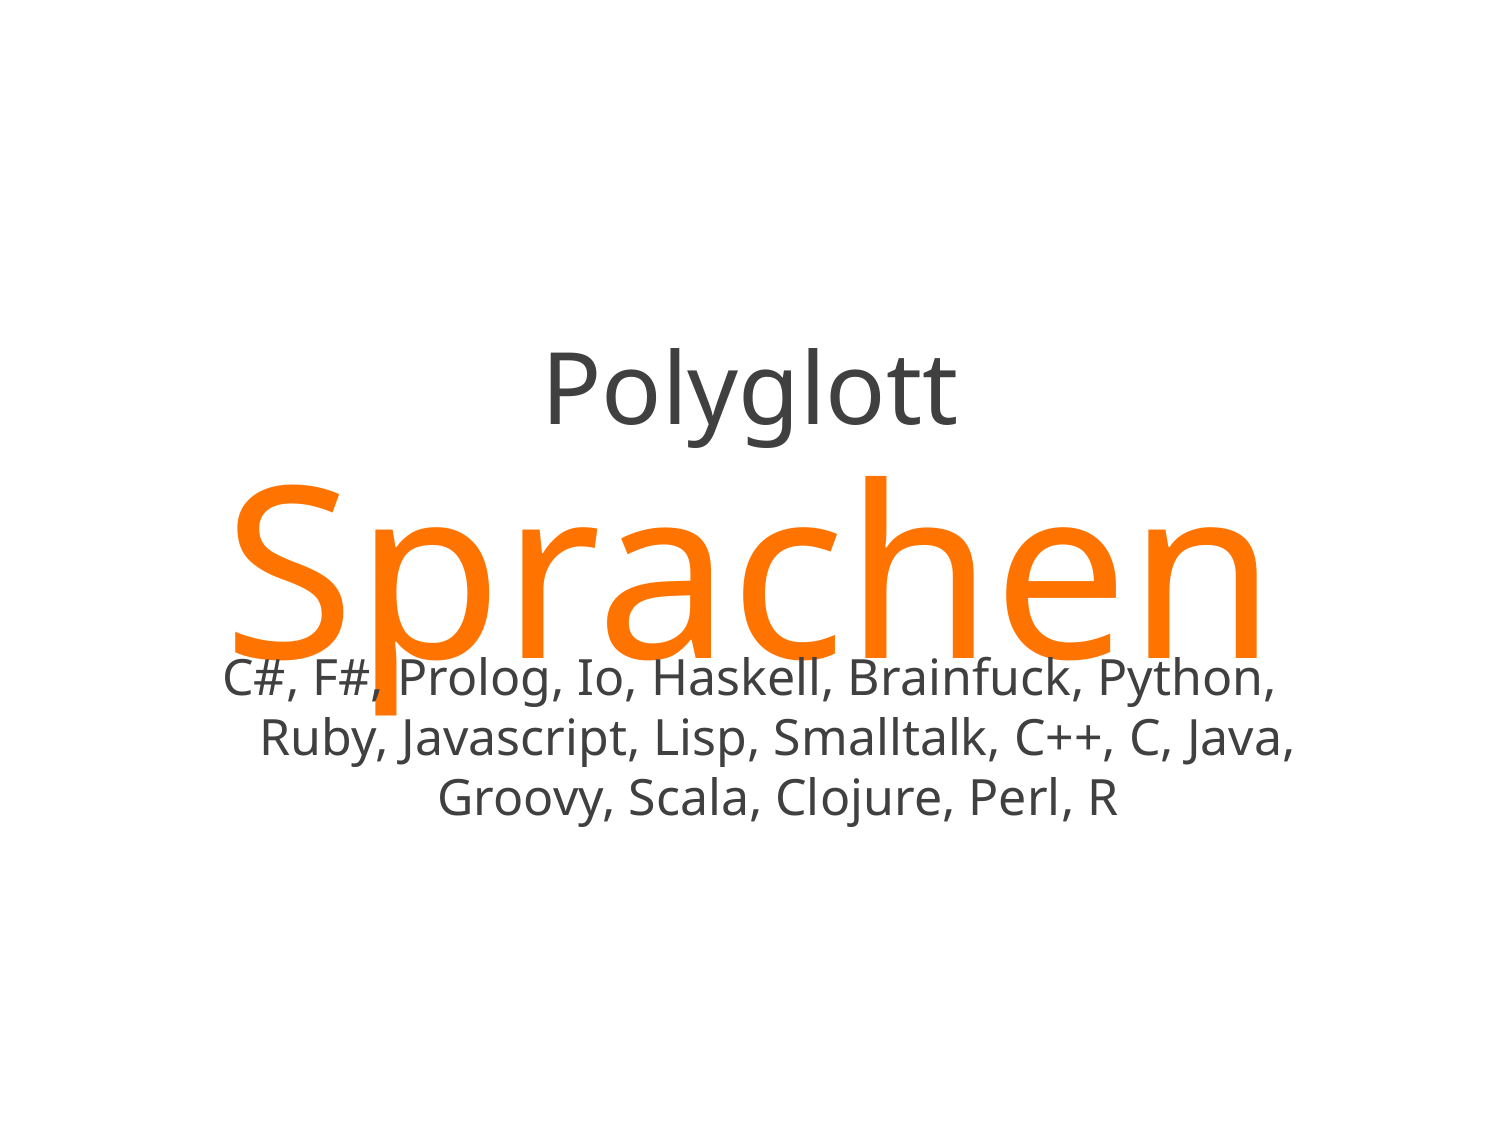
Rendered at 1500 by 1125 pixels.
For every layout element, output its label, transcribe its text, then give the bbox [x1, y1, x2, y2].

title Sprachen [159, 445, 1341, 645]
list Polyglott [159, 326, 1341, 445]
list C#, F#, Prolog, Io, Haskell, Brainfuck, Python, Ruby, Javascript, Lisp, Smalltalk, C++, C, Java, Groovy, Scala, Clojure, Perl, R [159, 645, 1341, 799]
